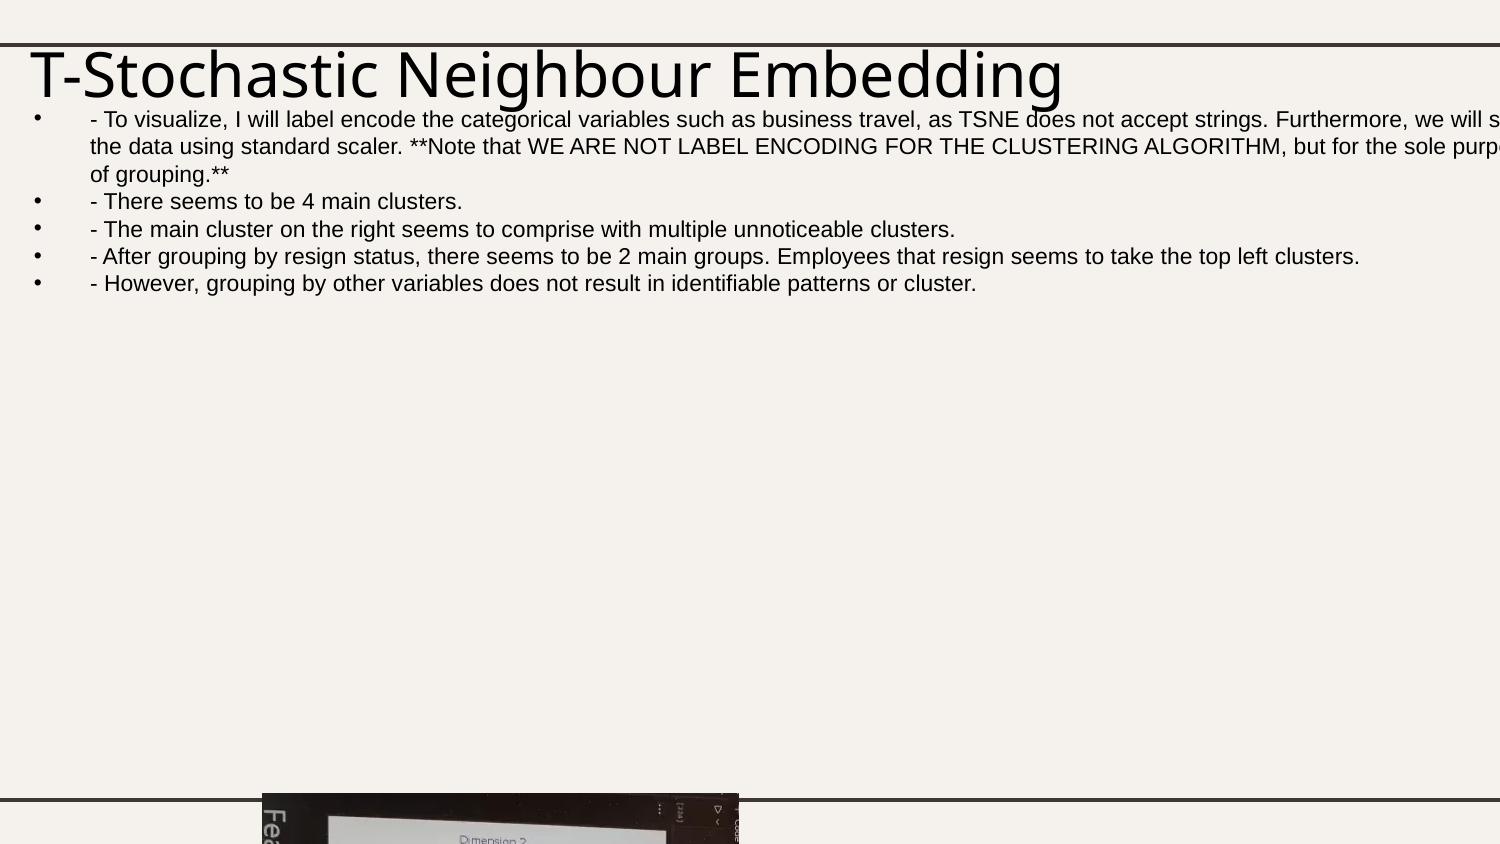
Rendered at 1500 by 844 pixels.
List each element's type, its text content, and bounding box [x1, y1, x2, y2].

title T-Stochastic Neighbour Embedding [15, 36, 1415, 89]
subtitle - To visualize, I will label encode the categorical variables such as business travel, as TSNE does not accept strings. Furthermore, we will scale the data using standard scaler. **Note that WE ARE NOT LABEL ENCODING FOR THE CLUSTERING ALGORITHM, but for the sole purpose of grouping.** - There seems to be 4 main clusters. - The main cluster on the right seems to comprise with multiple unnoticeable clusters. - After grouping by resign status, there seems to be 2 main groups. Employees that resign seems to take the top left clusters. - However, grouping by other variables does not result in identifiable patterns or cluster. [0, 89, 1500, 555]
picture [262, 793, 444, 844]
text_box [444, 132, 923, 844]
